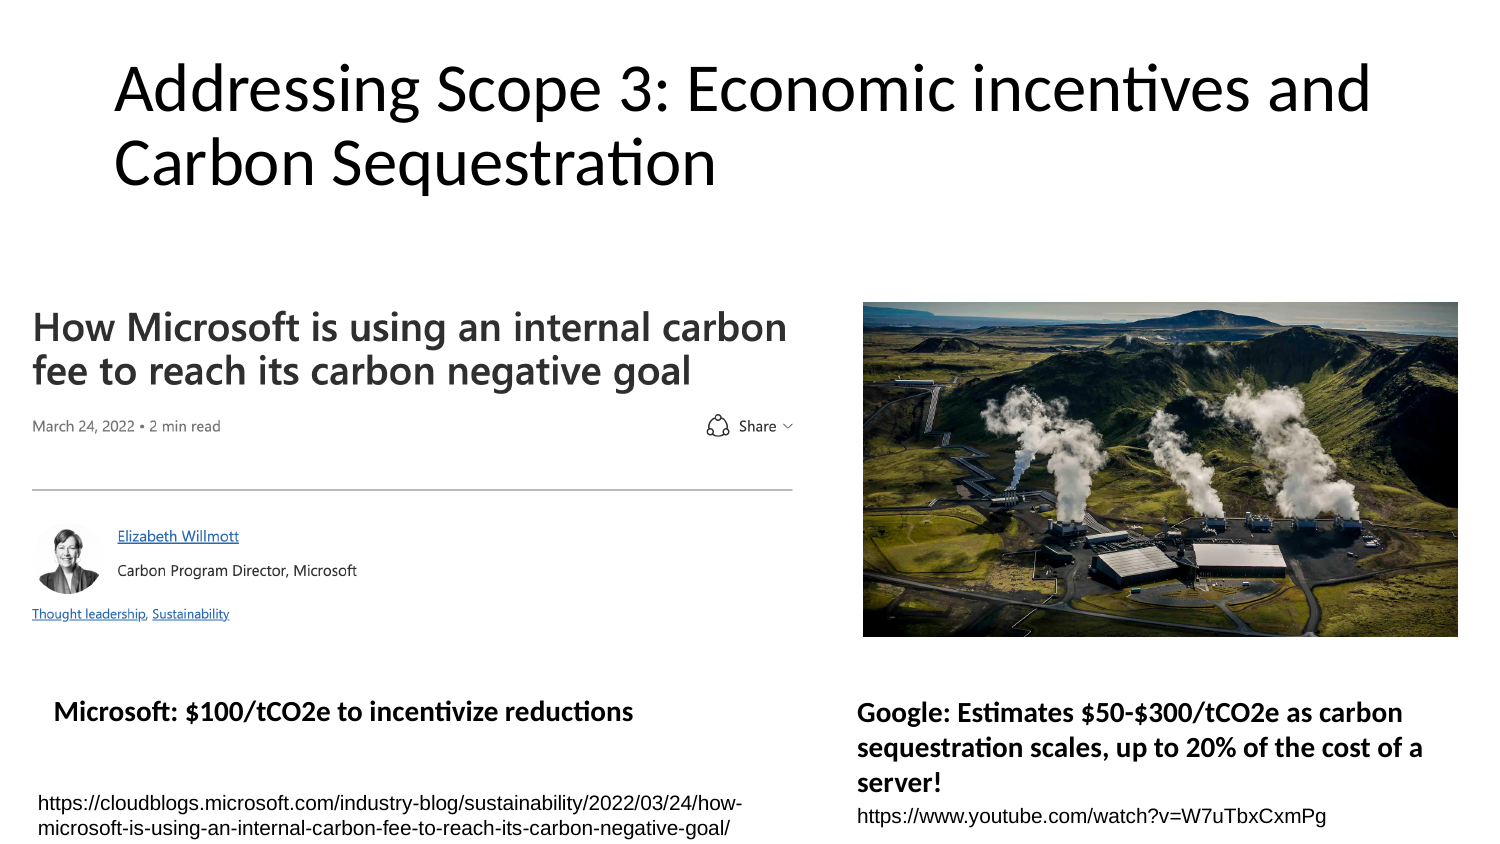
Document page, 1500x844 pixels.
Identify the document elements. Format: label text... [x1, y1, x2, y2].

picture [19, 297, 815, 632]
text_box Microsoft: $100/tCO2e to incentivize reductions [38, 676, 815, 742]
text_box https://www.youtube.com/watch?v=W7uTbxCxmPg [842, 789, 1500, 840]
picture [863, 302, 1459, 638]
title Addressing Scope 3: Economic incentives and Carbon Sequestration [103, 44, 1397, 208]
text_box https://cloudblogs.microsoft.com/industry-blog/sustainability/2022/03/24/how-microsoft-is-using-an-internal-carbon-fee-to-reach-its-carbon-negative-goal/ [22, 774, 765, 844]
text_box Google: Estimates $50-$300/tCO2e as carbon sequestration scales, up to 20% of the cost of a server! [842, 678, 1500, 789]
